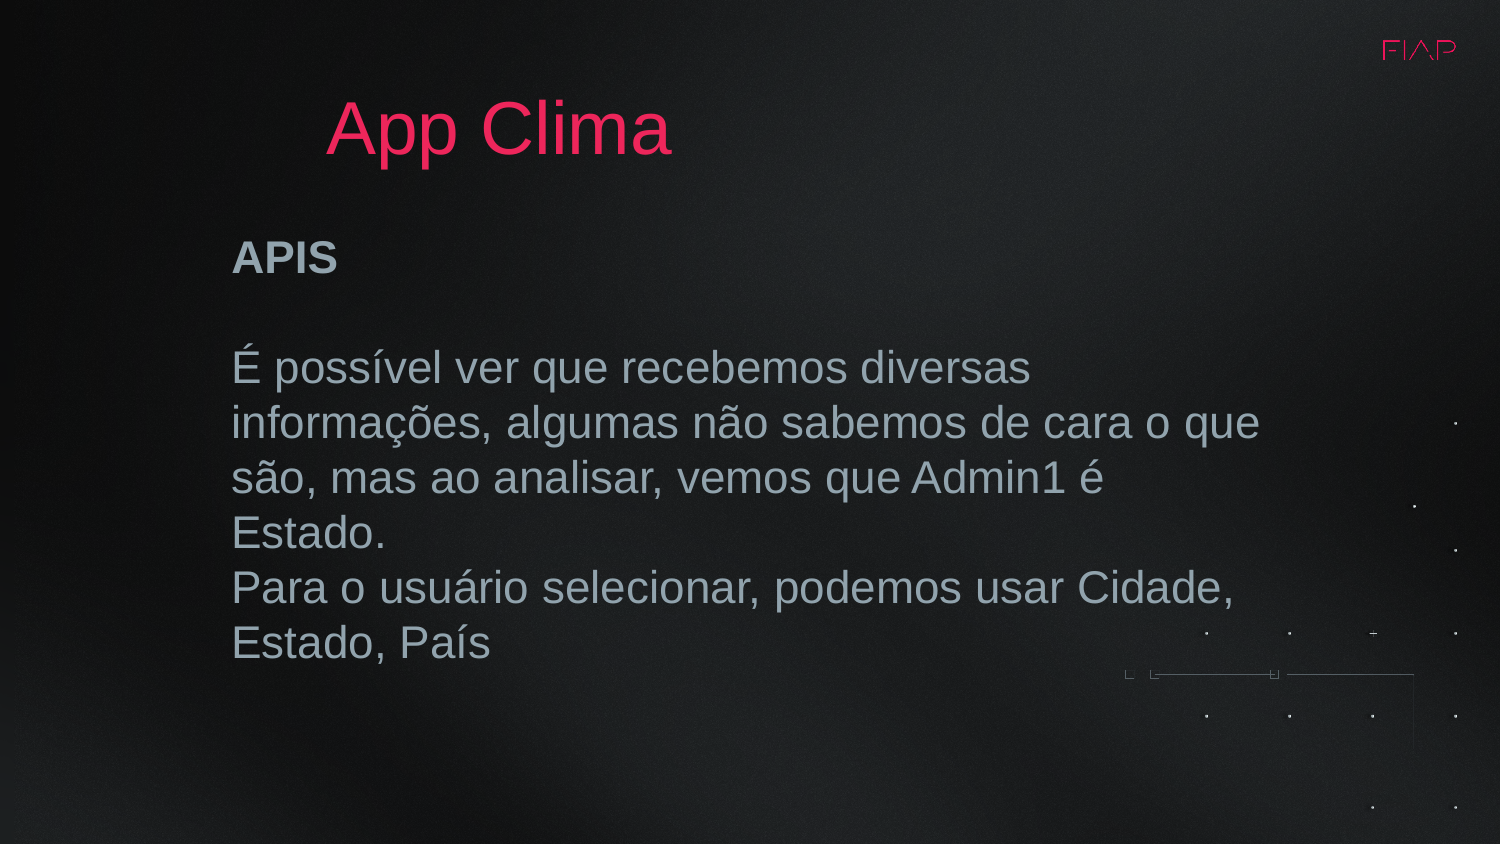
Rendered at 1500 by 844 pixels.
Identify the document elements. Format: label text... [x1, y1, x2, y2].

text_box APIS É possível ver que recebemos diversas informações, algumas não sabemos de cara o que são, mas ao analisar, vemos que Admin1 é Estado. Para o usuário selecionar, podemos usar Cidade, Estado, País [216, 220, 1284, 676]
picture [0, 0, 1500, 844]
text_box App Clima [311, 72, 1126, 177]
